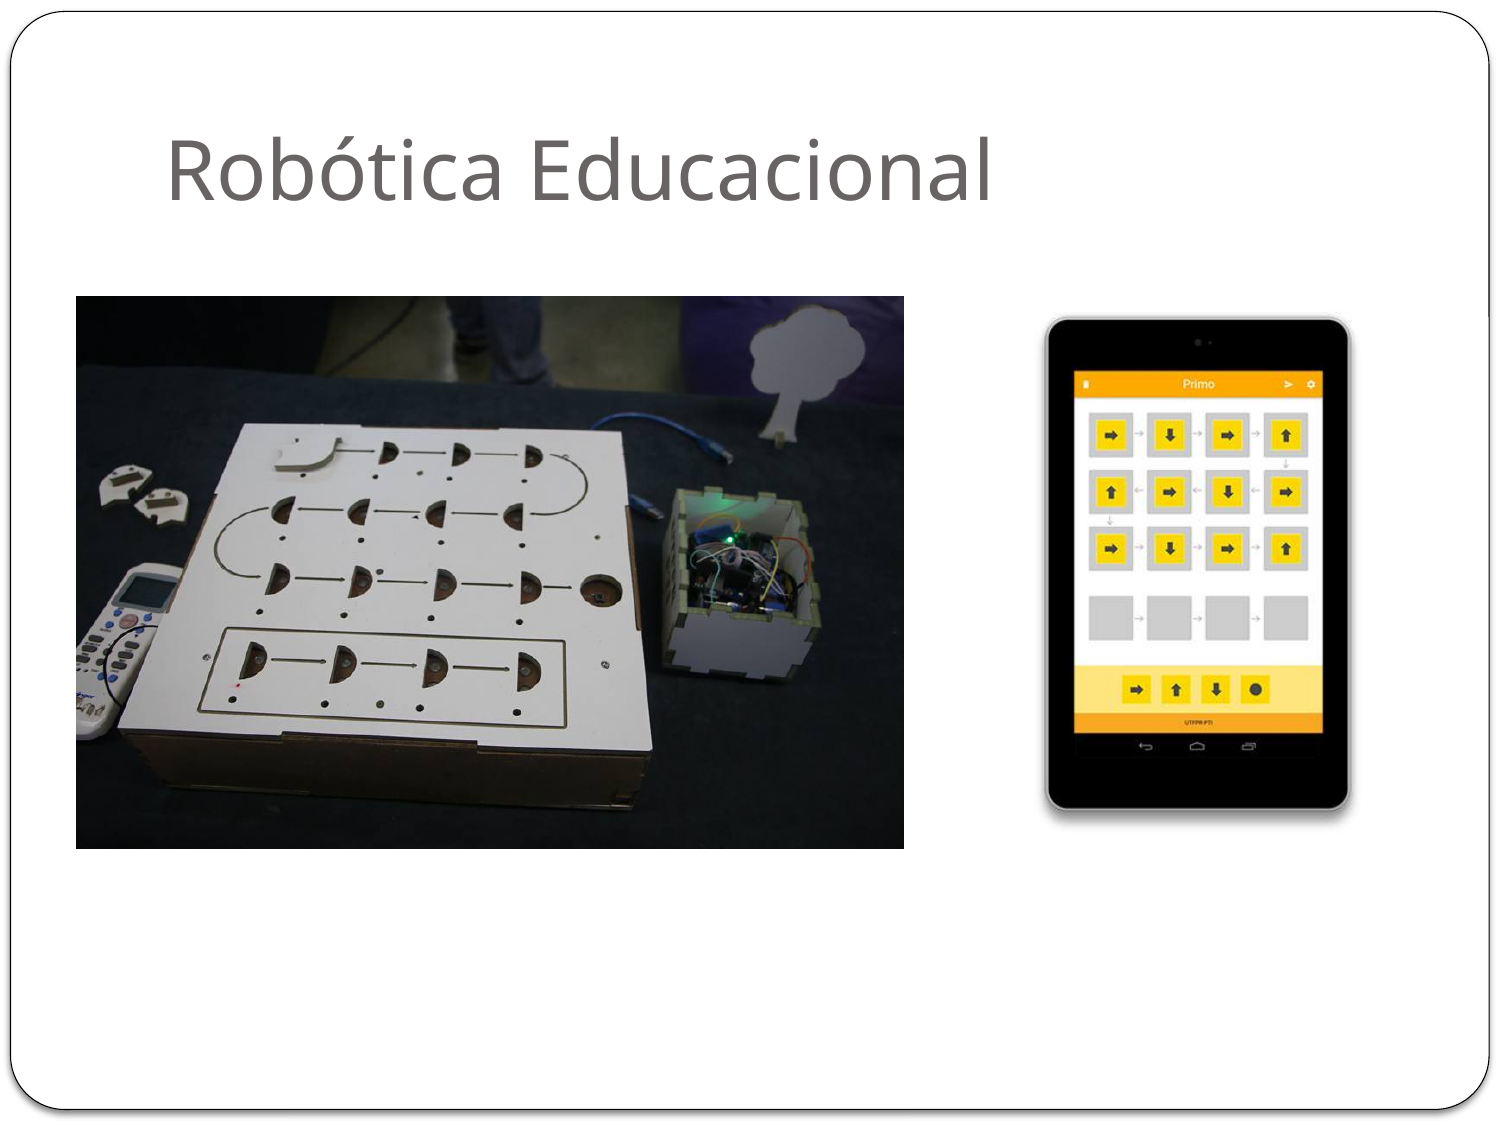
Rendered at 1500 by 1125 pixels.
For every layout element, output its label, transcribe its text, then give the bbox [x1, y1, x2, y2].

picture [1033, 311, 1364, 835]
picture [76, 296, 904, 849]
title Robótica Educacional [150, 45, 1425, 233]
